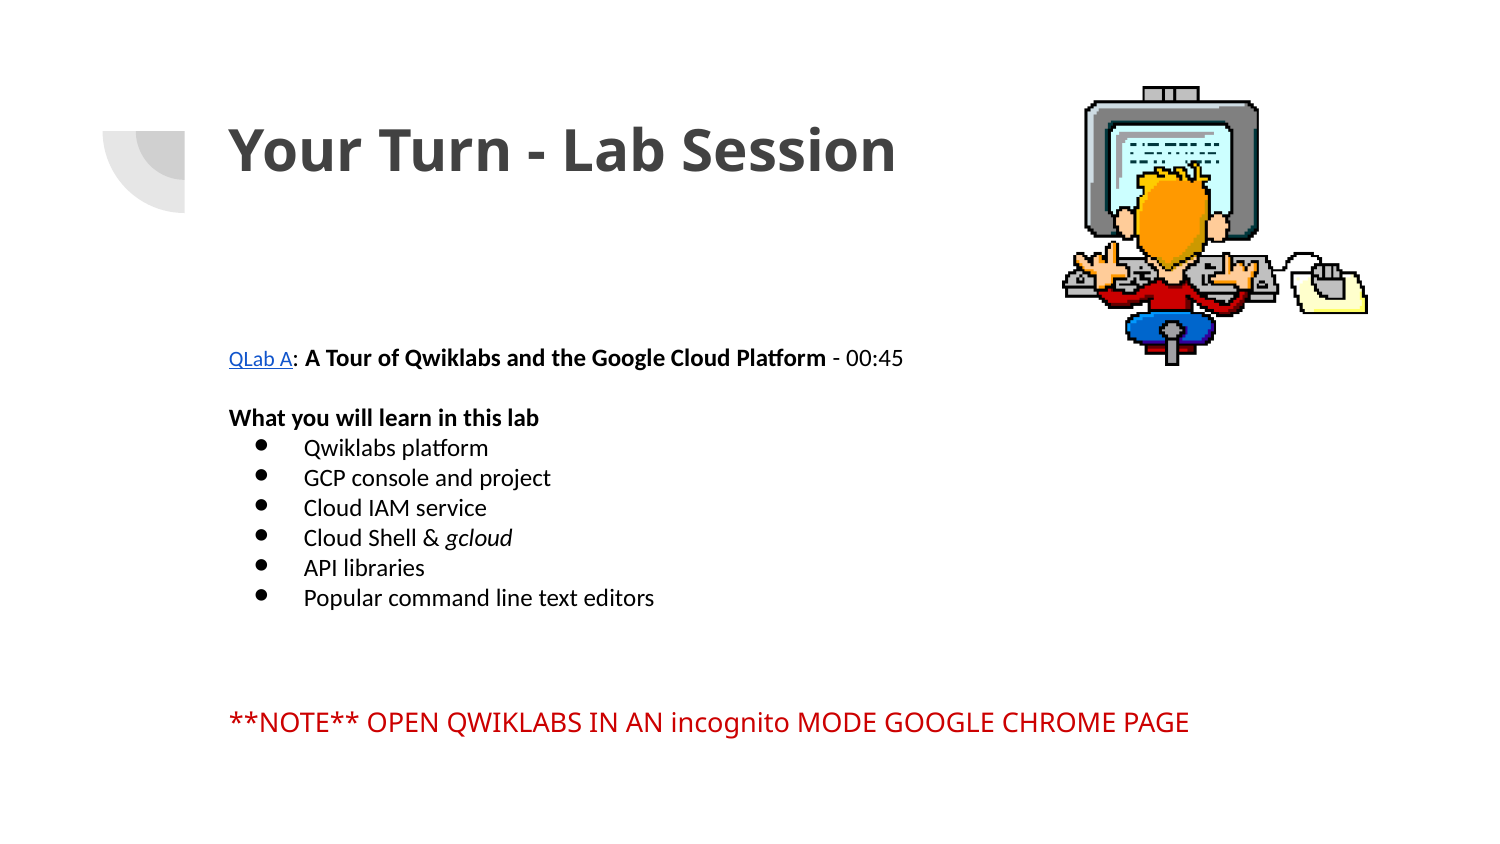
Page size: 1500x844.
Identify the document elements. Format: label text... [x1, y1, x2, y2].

list QLab A: A Tour of Qwiklabs and the Google Cloud Platform - 00:45 What you will learn in this lab Qwiklabs platform GCP console and project Cloud IAM service Cloud Shell & gcloud API libraries Popular command line text editors **NOTE** OPEN QWIKLABS IN AN incognito MODE GOOGLE CHROME PAGE [213, 326, 1408, 744]
title Your Turn - Lab Session [213, 98, 1057, 263]
picture [1062, 86, 1368, 366]
